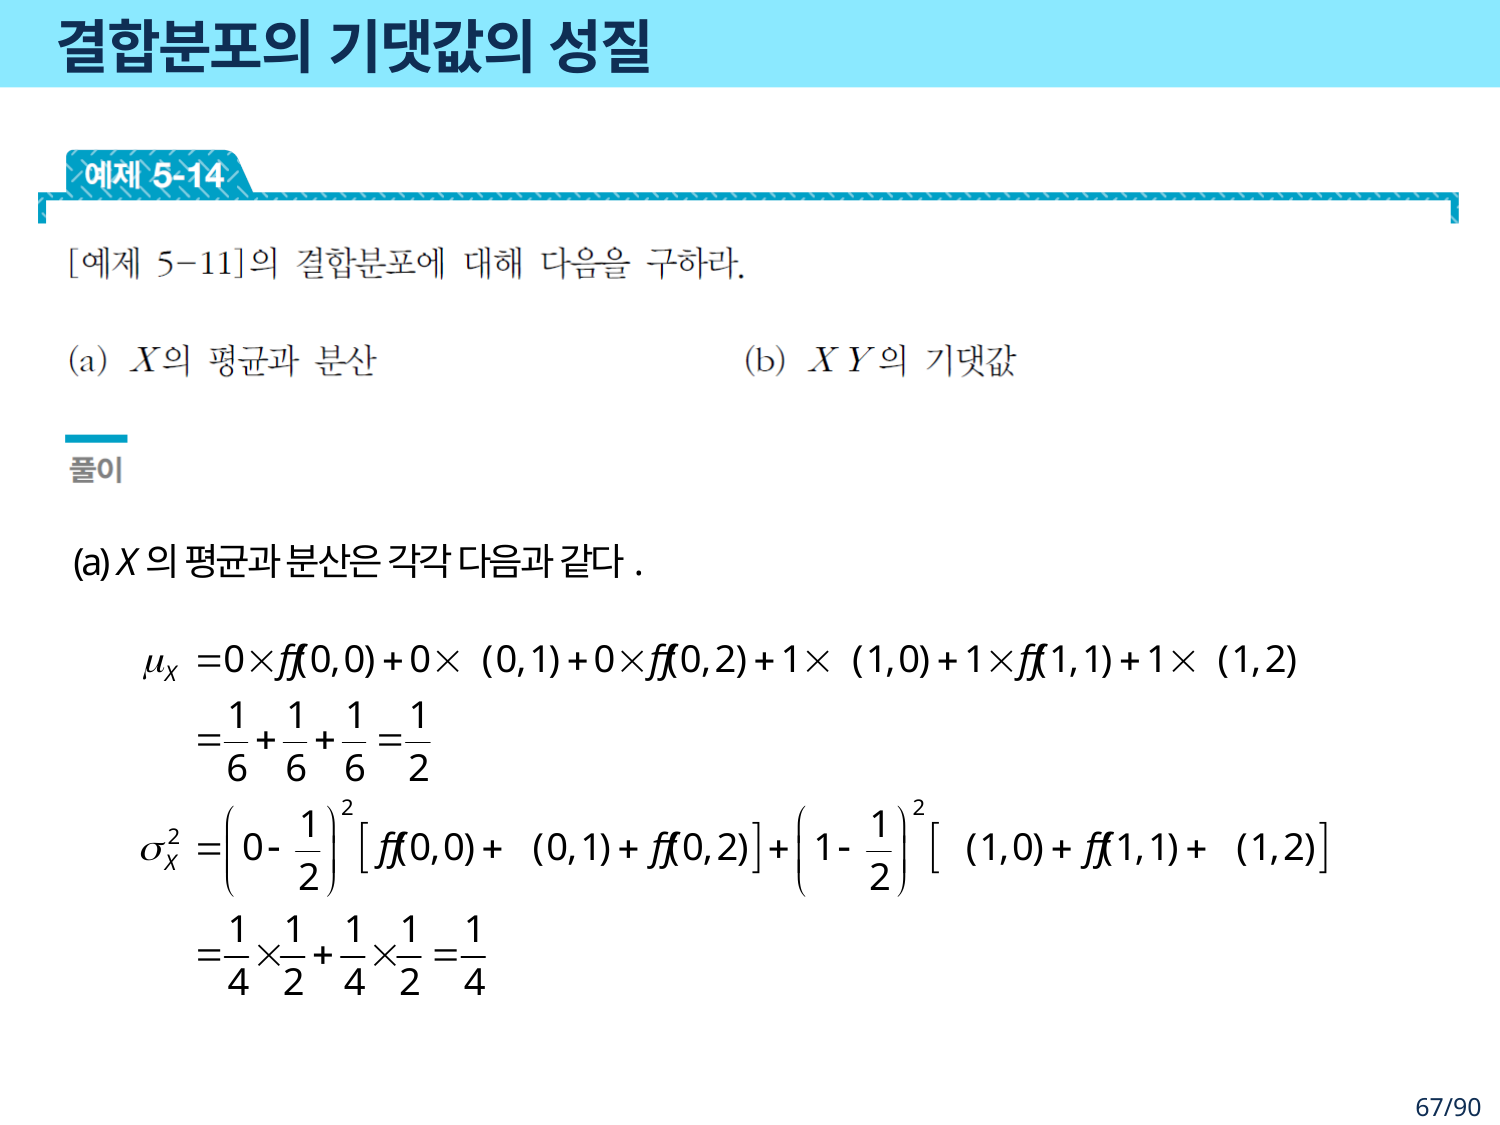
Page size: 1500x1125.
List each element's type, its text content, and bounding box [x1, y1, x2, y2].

text_box (a) X의 평균과 분산은 각각 다음과 같다. [58, 530, 1453, 591]
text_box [134, 635, 1338, 1004]
title 결합분포의 기댓값의 성질 [40, 5, 1288, 84]
picture [30, 139, 1478, 498]
